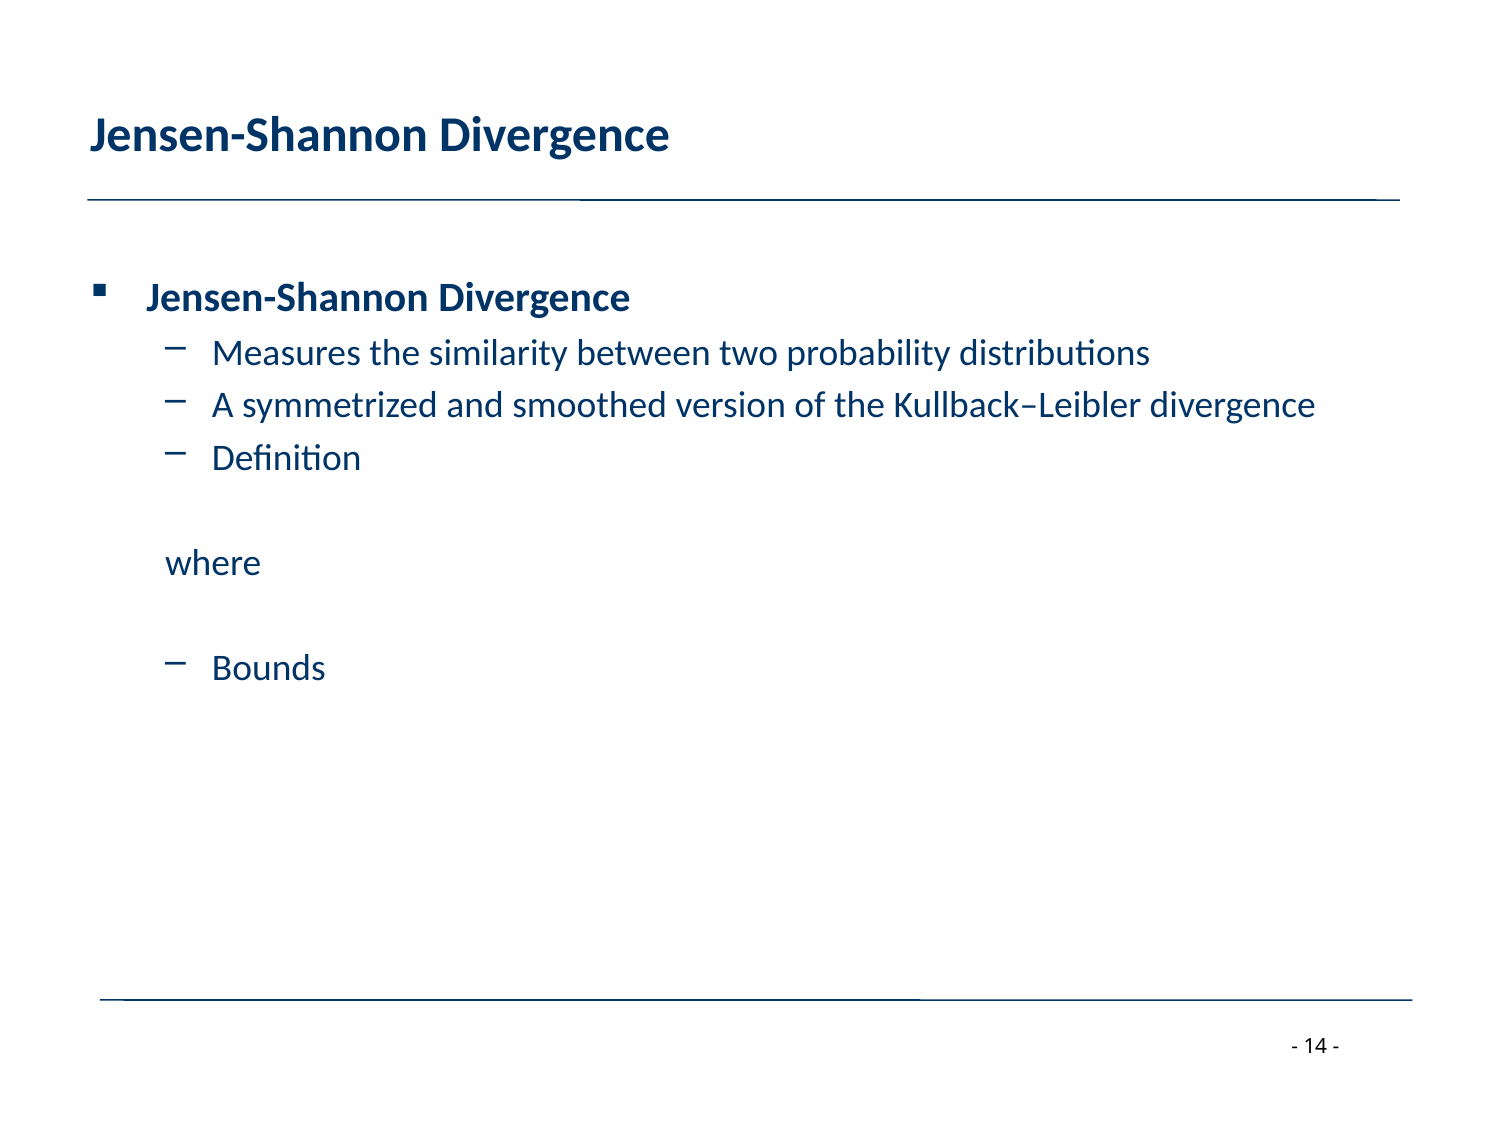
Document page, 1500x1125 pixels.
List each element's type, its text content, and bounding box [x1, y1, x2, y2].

title Jensen-Shannon Divergence [75, 37, 1425, 225]
